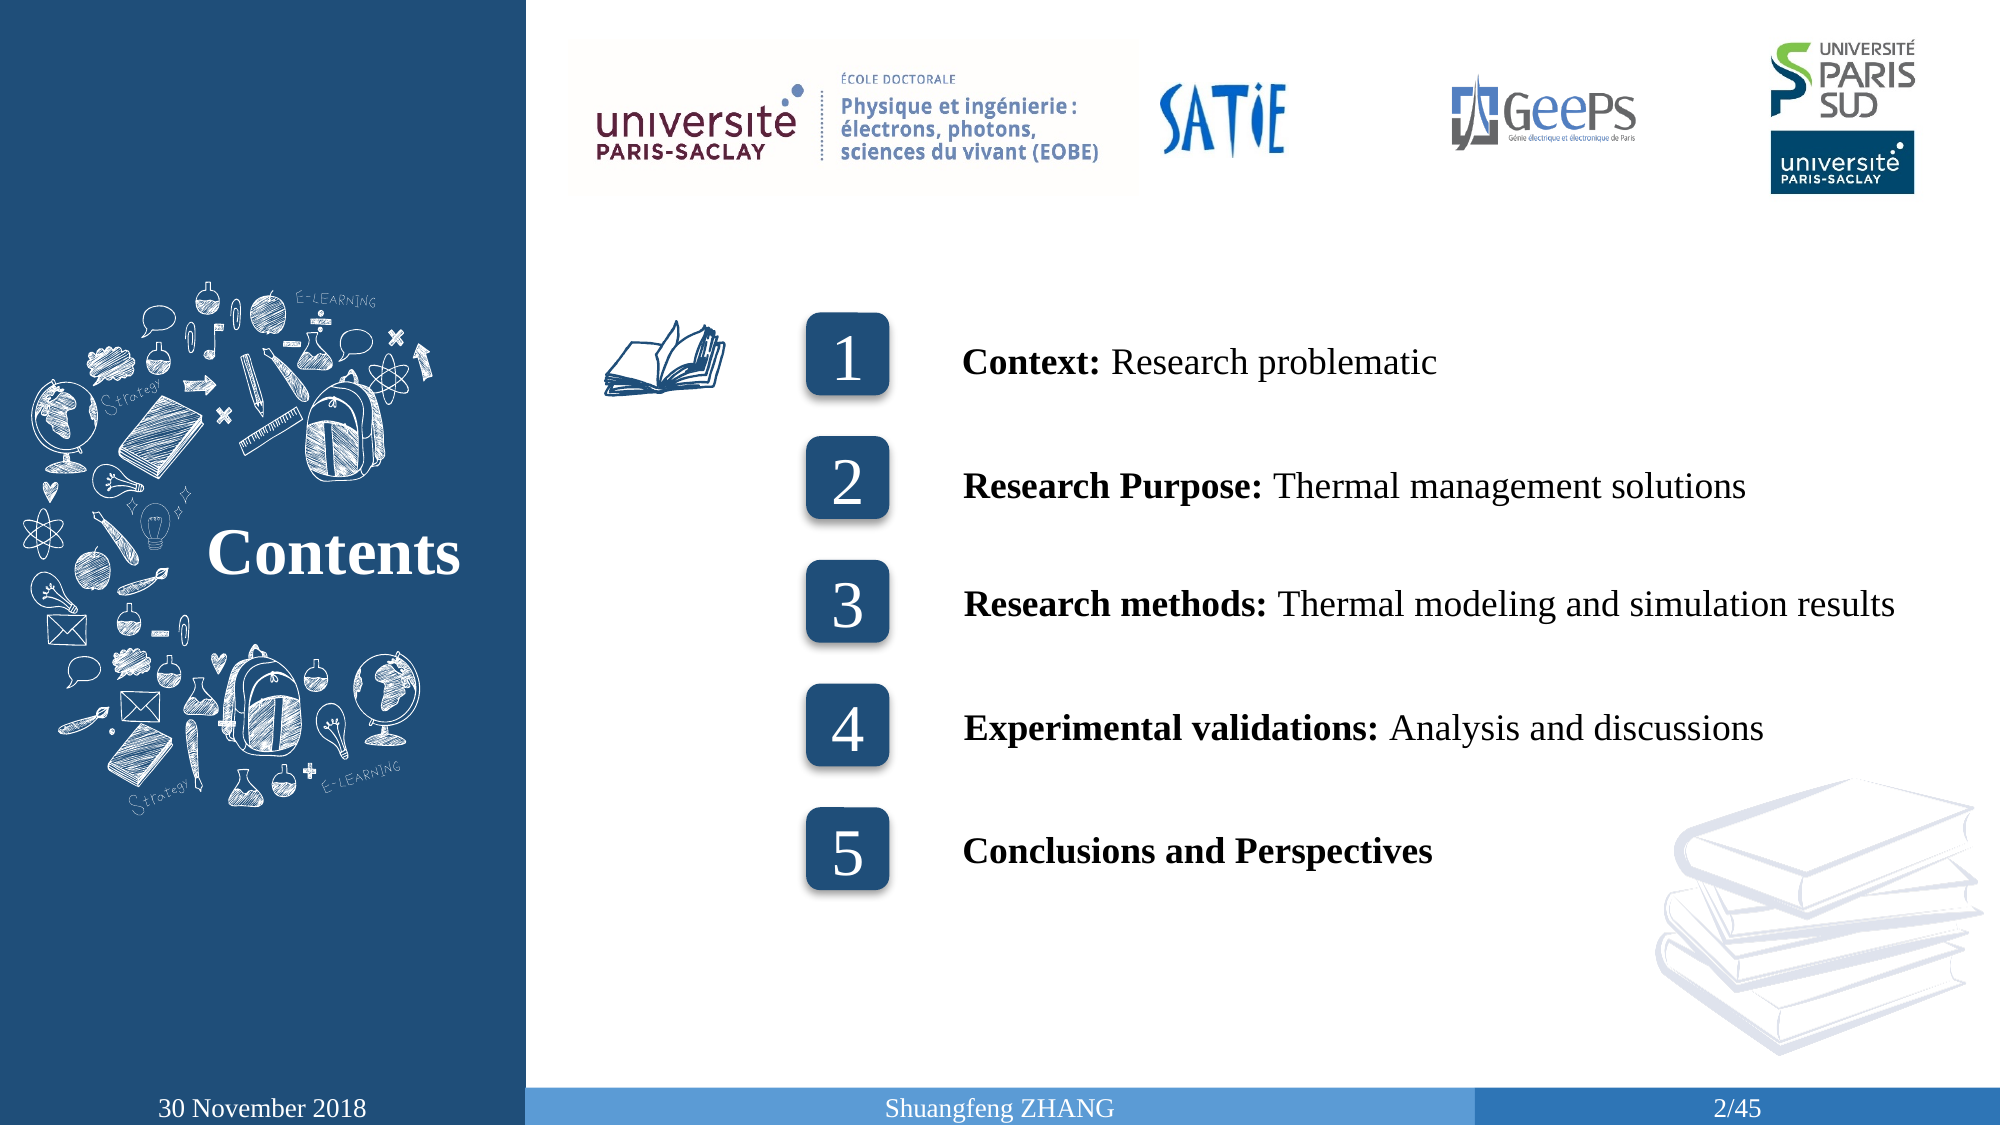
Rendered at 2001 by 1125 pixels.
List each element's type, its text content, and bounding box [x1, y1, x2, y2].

text_box 4 [805, 682, 891, 768]
text_box Contents [433, 500, 478, 596]
text_box 30 November 2018 [0, 1086, 524, 1125]
text_box 1 [805, 311, 891, 397]
text_box Context: Research problematic [947, 329, 1453, 390]
text_box Research methods: Thermal modeling and simulation results [948, 571, 1912, 631]
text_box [20, 281, 433, 819]
text_box Research Purpose: Thermal management solutions [948, 454, 1763, 514]
text_box Experimental validations: Analysis and discussions [948, 695, 1780, 756]
picture [568, 39, 1139, 196]
picture [1160, 82, 1289, 158]
picture [1649, 746, 1990, 1088]
picture [1758, 26, 1927, 207]
text_box 2 [805, 435, 891, 521]
text_box 3 [805, 558, 891, 644]
text_box [604, 320, 725, 396]
text_box 5 [805, 806, 891, 892]
picture [1446, 66, 1641, 157]
text_box Shuangfeng ZHANG [524, 1086, 1474, 1125]
text_box Conclusions and Perspectives [947, 818, 1449, 879]
text_box [0, 0, 526, 1086]
text_box 2/45 [1474, 1086, 2000, 1125]
